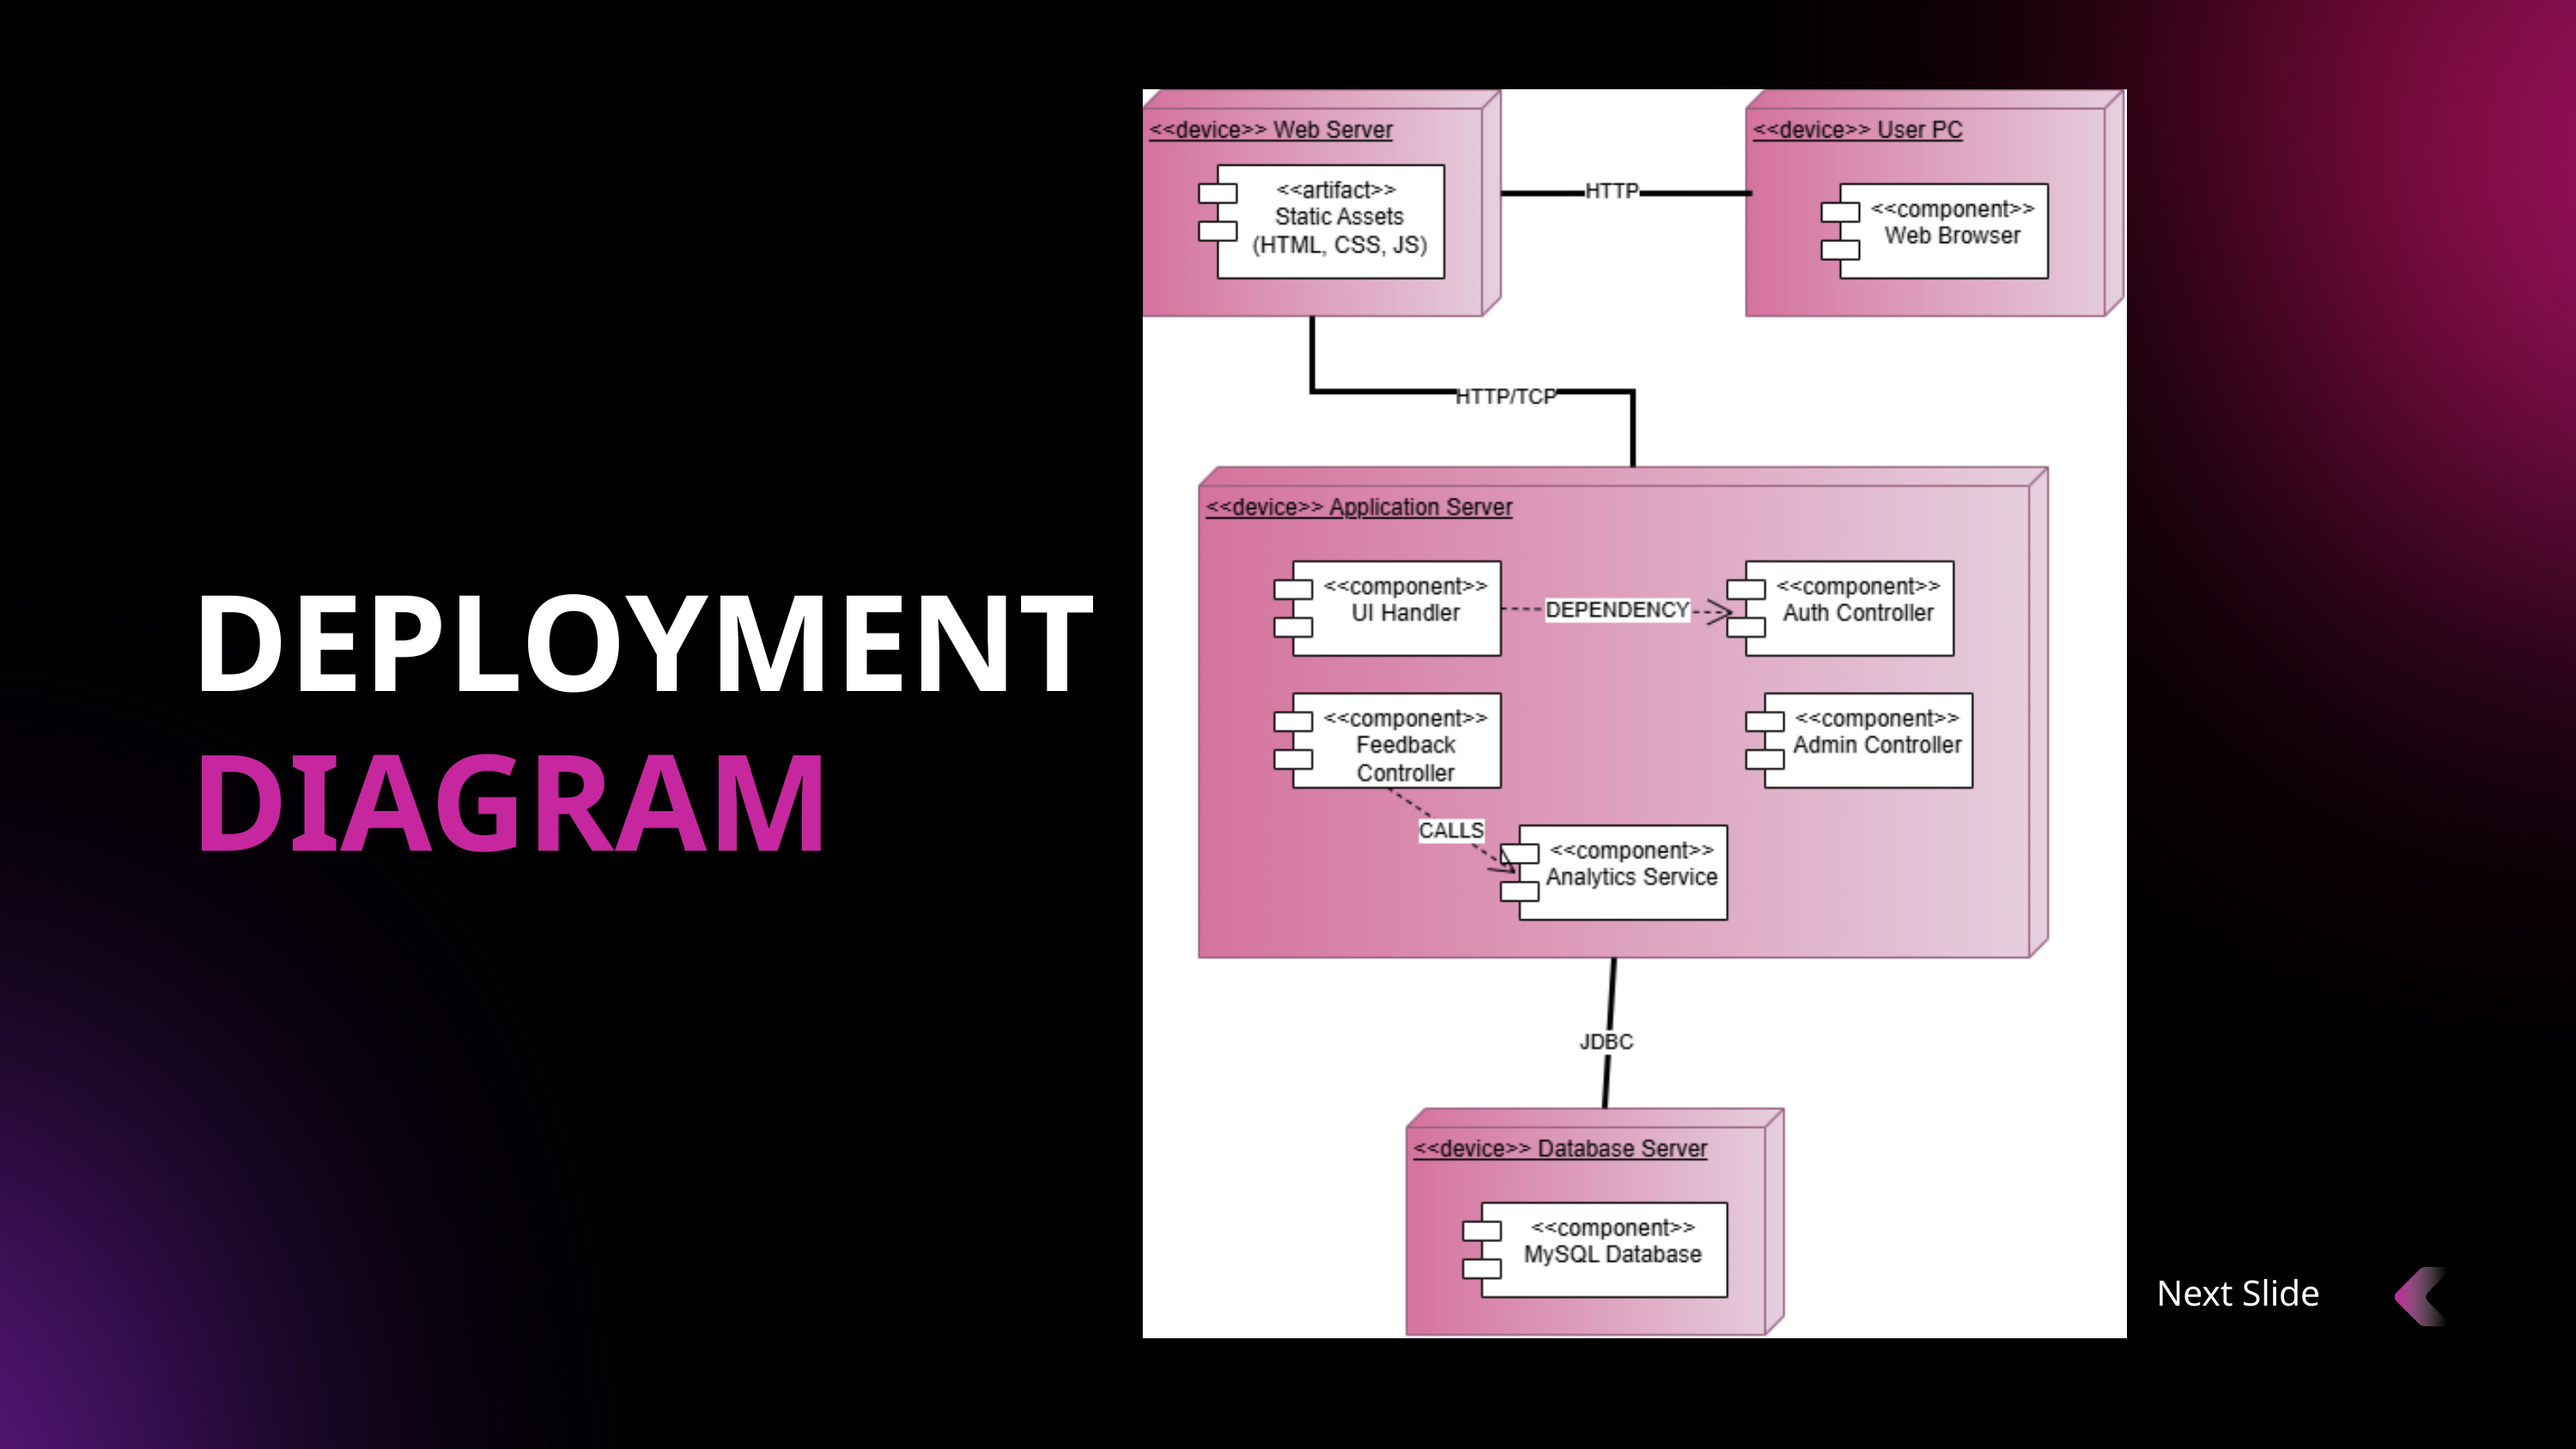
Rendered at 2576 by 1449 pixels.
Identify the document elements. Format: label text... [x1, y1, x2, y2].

text_box [1142, 89, 2128, 1338]
text_box DIAGRAM [190, 738, 872, 878]
text_box [1640, 0, 2576, 1173]
text_box [2394, 1267, 2453, 1326]
text_box DEPLOYMENT [190, 579, 1143, 718]
text_box [0, 507, 731, 1449]
text_box Next Slide [2156, 1276, 2394, 1313]
